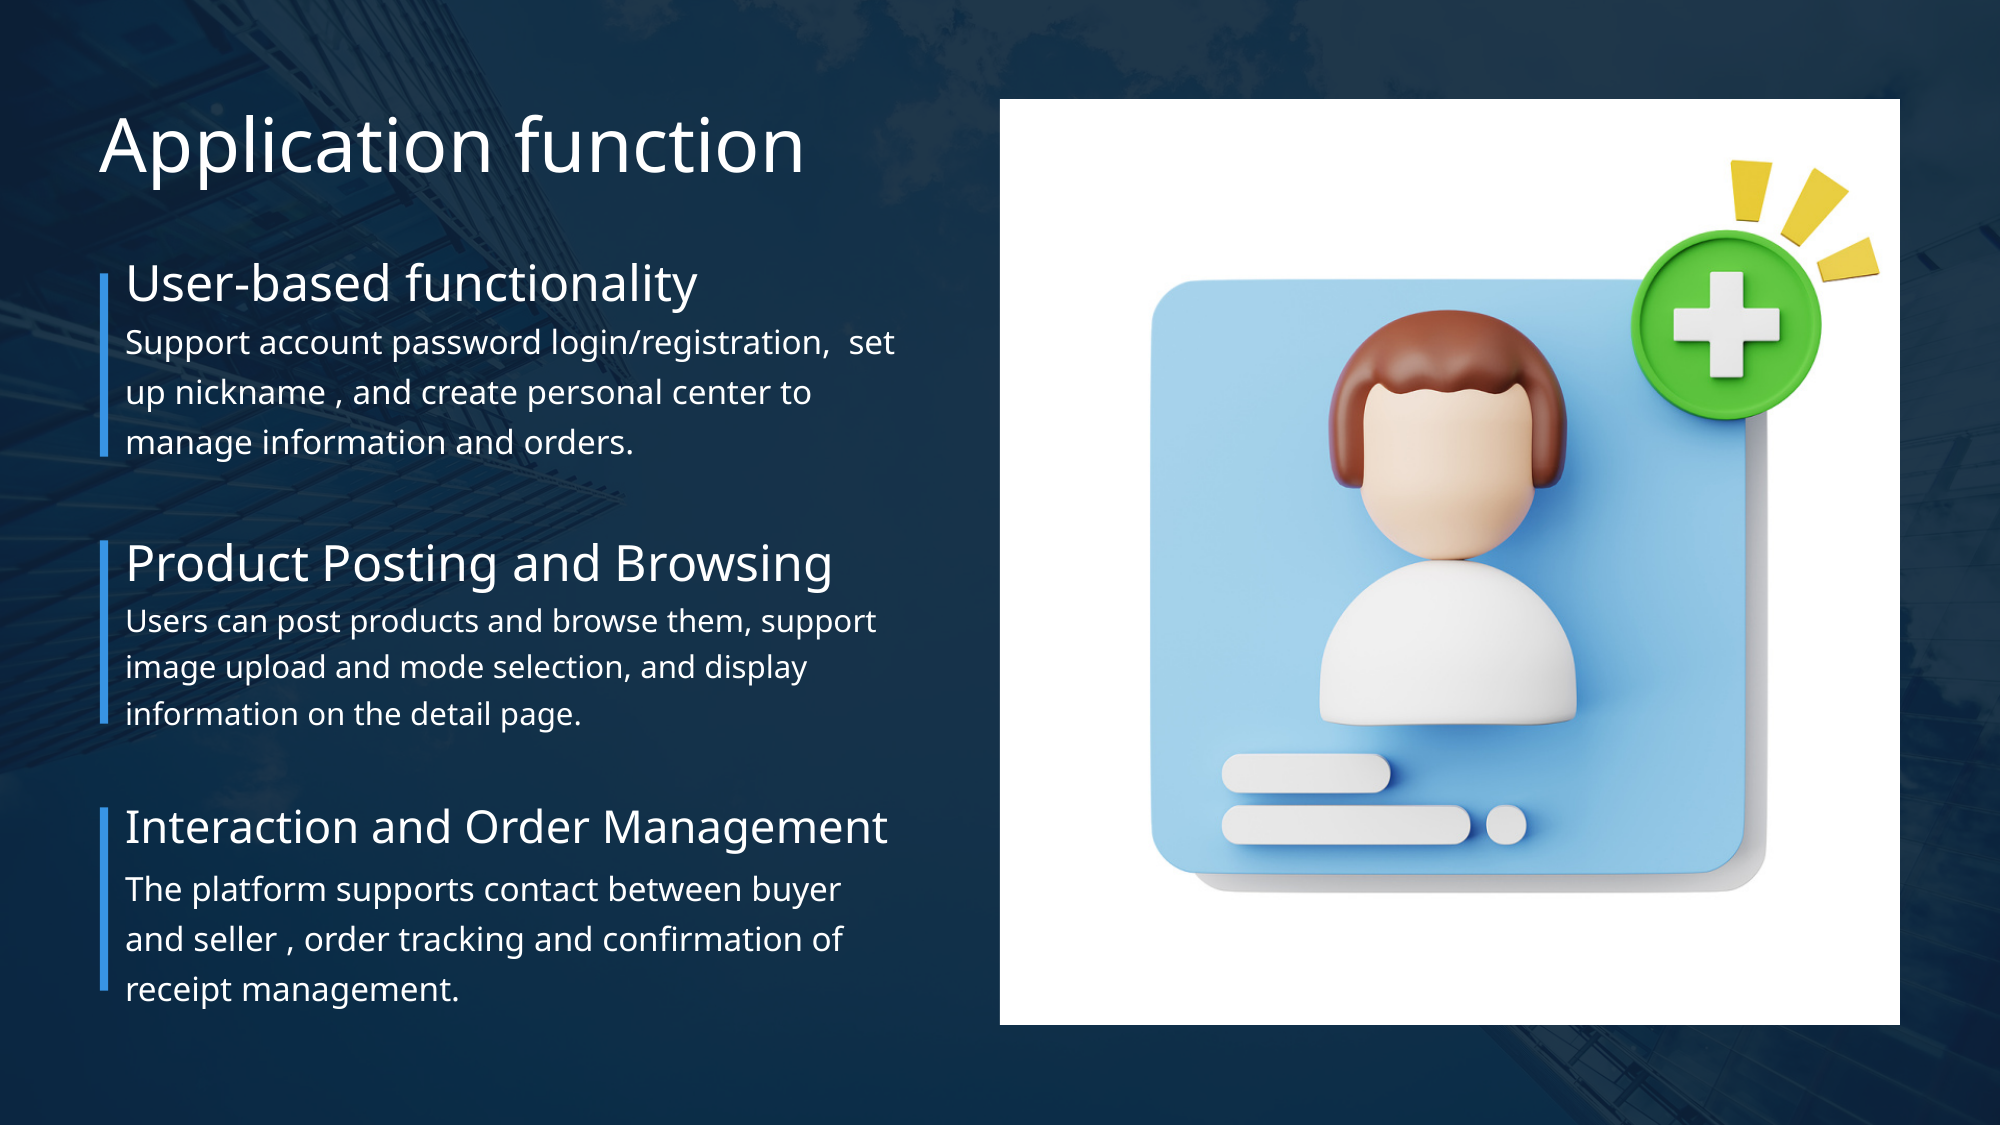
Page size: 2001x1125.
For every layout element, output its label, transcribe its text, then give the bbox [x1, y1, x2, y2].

list Product Posting and Browsing [125, 525, 900, 591]
title Application function [99, 87, 900, 288]
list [999, 99, 1901, 1026]
list Support account password login/registration, set up nickname , and create personal center to manage information and orders. [125, 311, 900, 457]
list [99, 540, 109, 724]
list [99, 807, 109, 991]
list The platform supports contact between buyer and seller , order tracking and confirmation of receipt management. [125, 858, 900, 1012]
list Users can post products and browse them, support image upload and mode selection, and display information on the detail page. [125, 591, 900, 732]
list User-based functionality [125, 244, 900, 311]
list Interaction and Order Management [125, 791, 900, 858]
list [99, 273, 109, 457]
